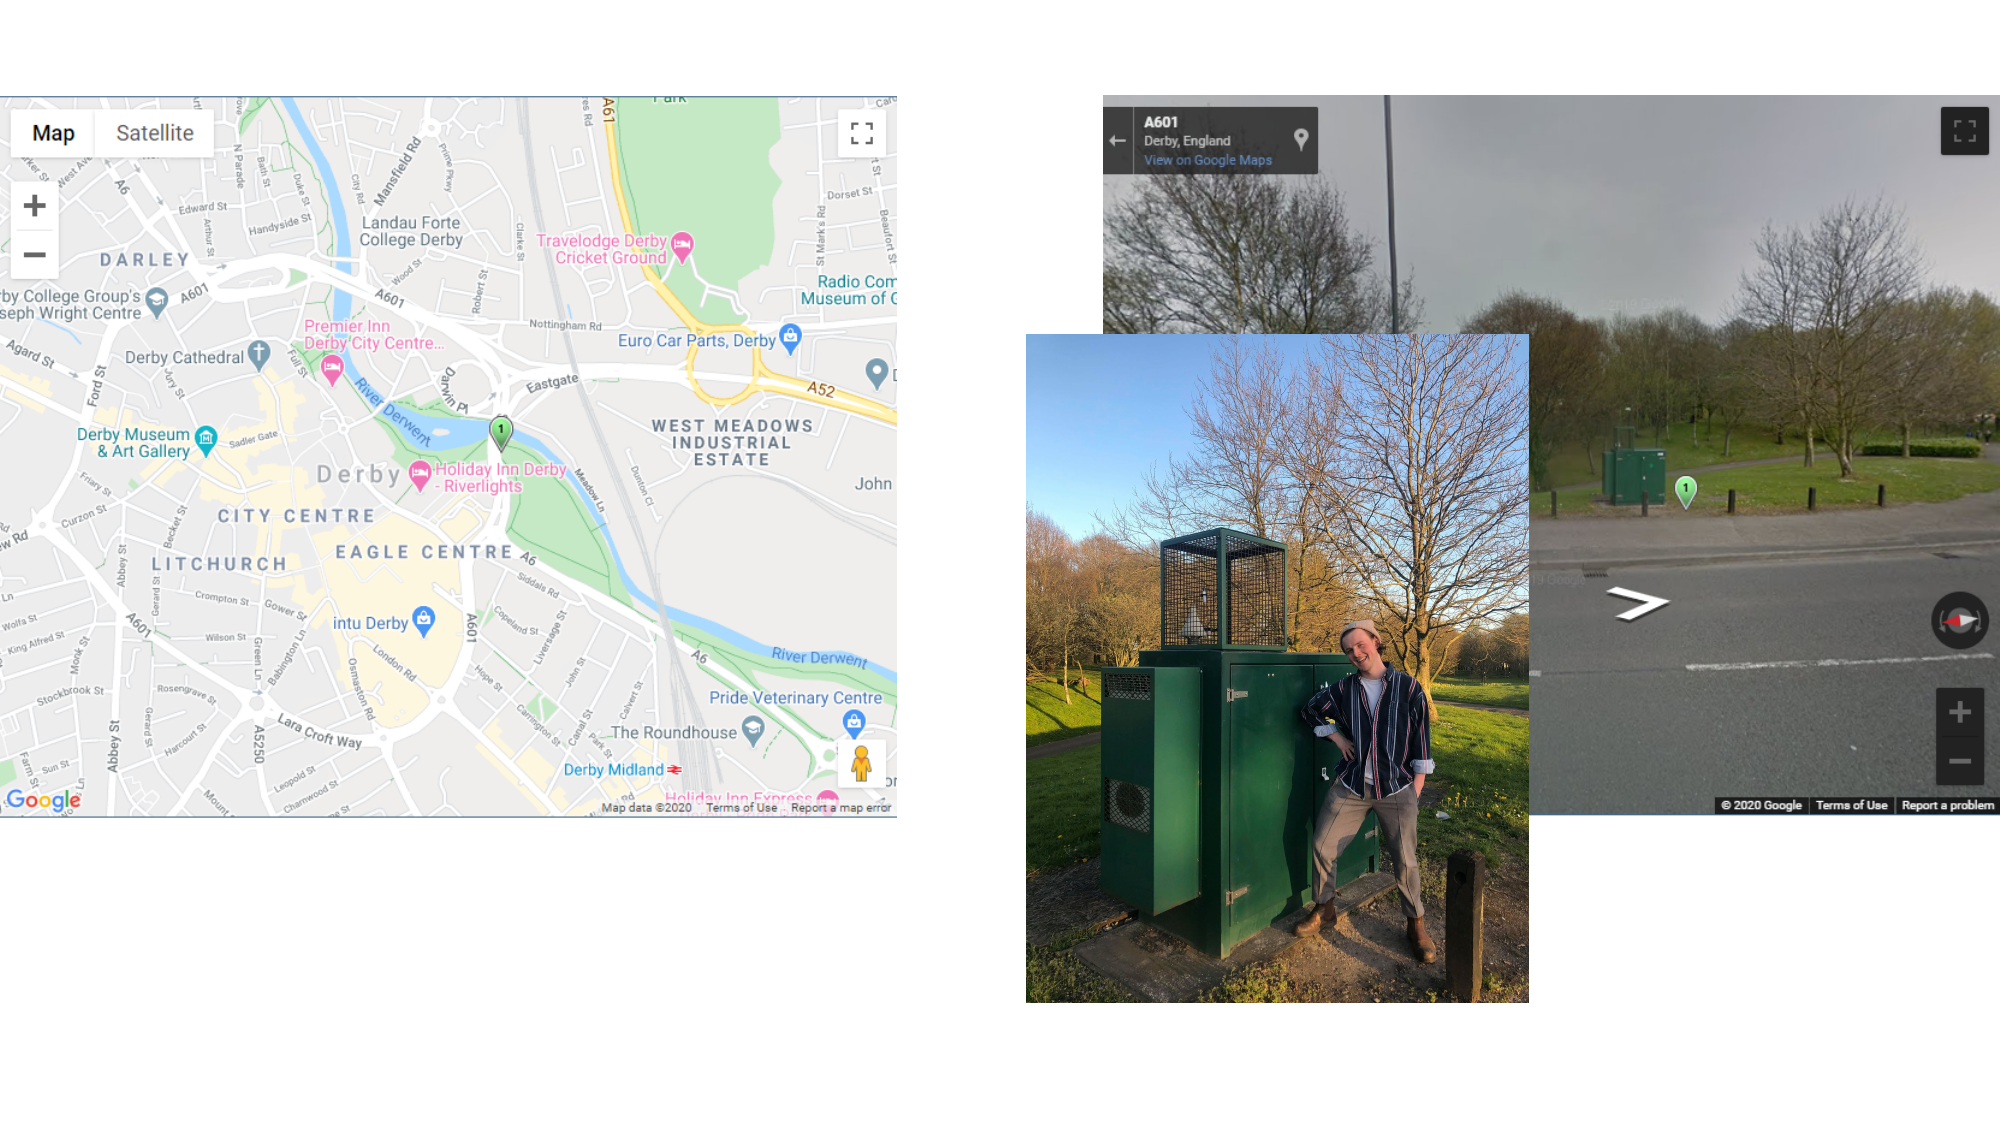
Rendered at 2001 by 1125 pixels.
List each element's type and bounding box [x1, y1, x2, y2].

picture [0, 95, 897, 819]
picture [1026, 95, 2000, 1004]
